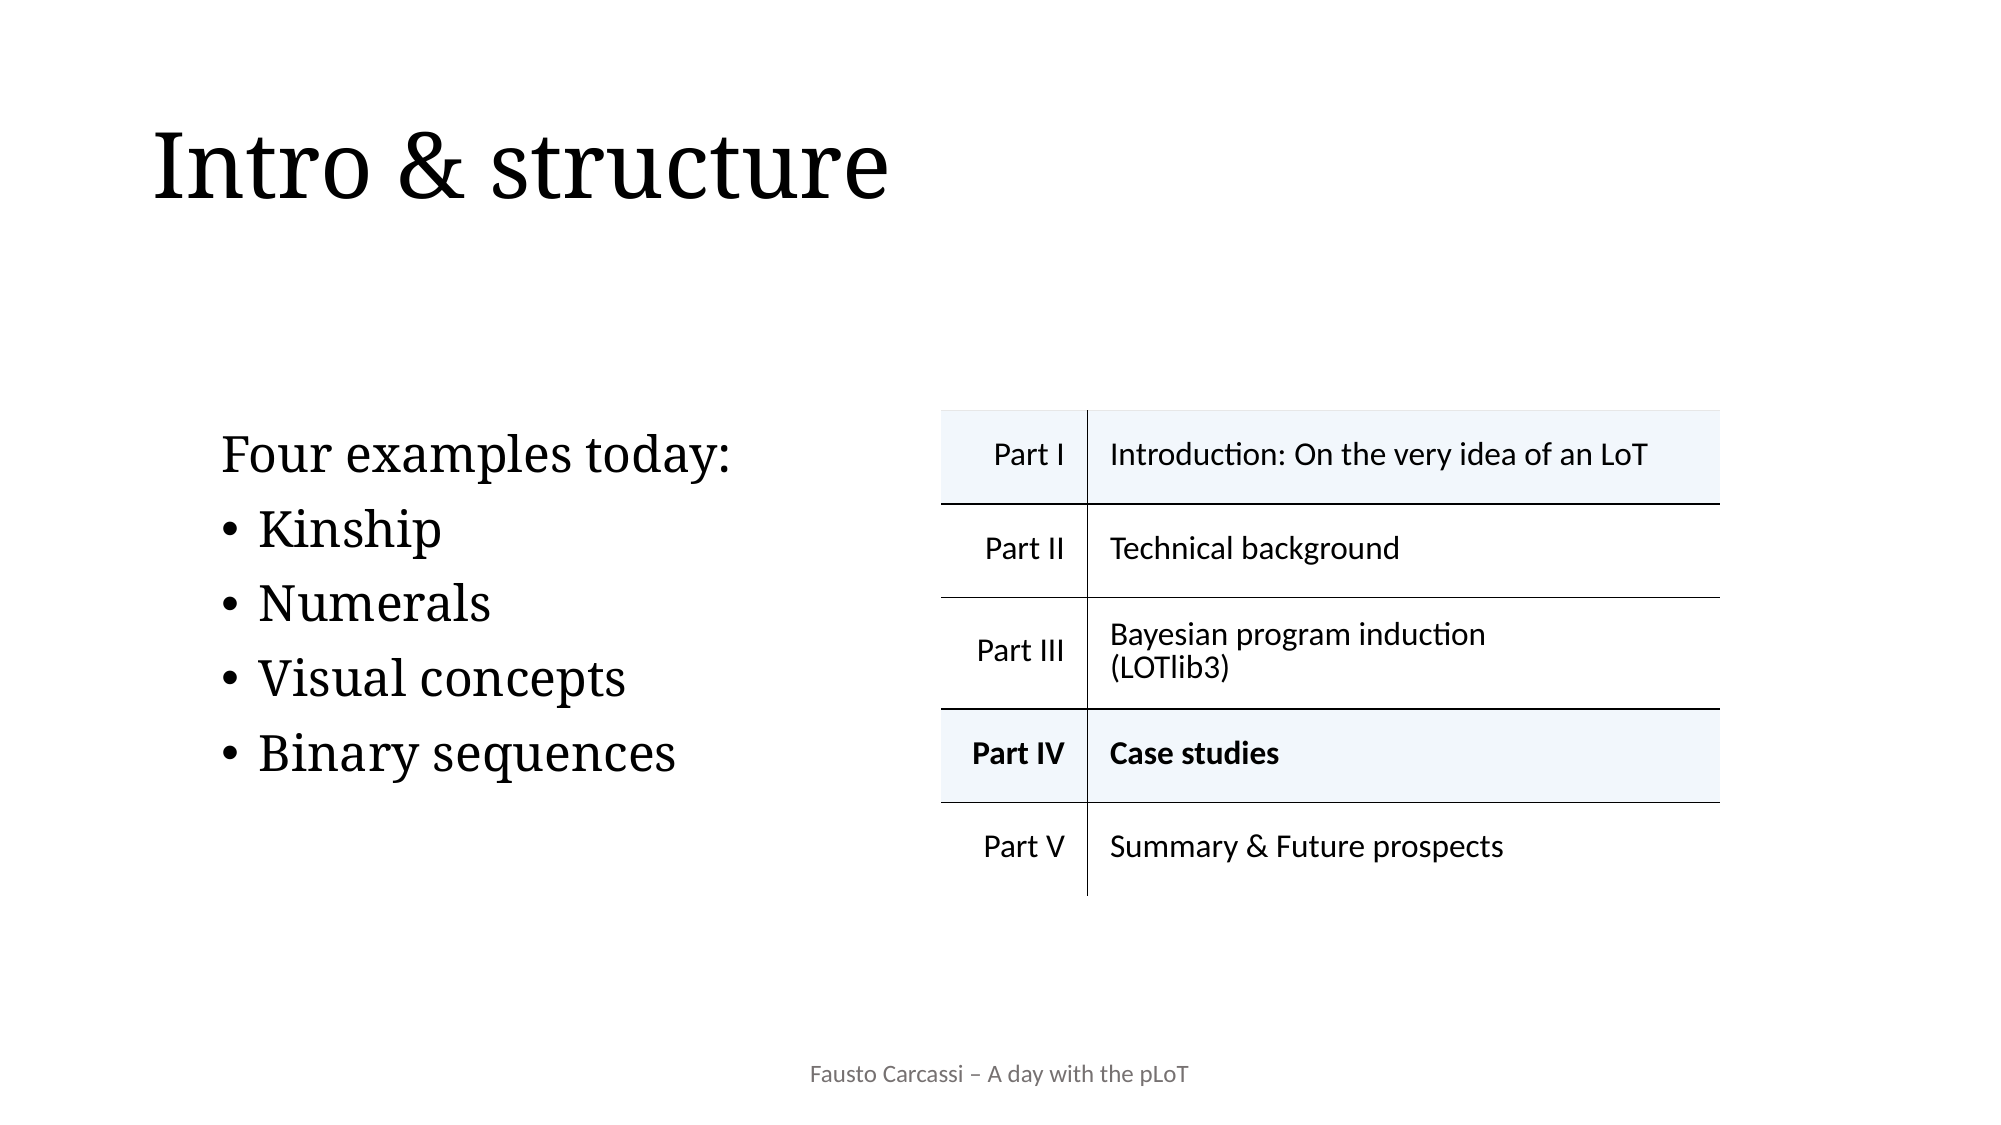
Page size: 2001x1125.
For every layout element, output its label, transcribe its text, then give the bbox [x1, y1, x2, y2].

text_box Four examples today: Kinship Numerals Visual concepts Binary sequences [206, 421, 1046, 1014]
table_cell Bayesian program induction (LOTlib3) [1088, 598, 1720, 708]
table_cell Technical background [1088, 505, 1720, 597]
table_cell Part II [941, 505, 1087, 597]
table_cell Part V [941, 803, 1087, 896]
table_header Part I [941, 411, 1087, 503]
table_cell Part IV [941, 710, 1087, 802]
title Intro & structure [137, 59, 1863, 278]
footer Fausto Carcassi – A day with the pLoT [662, 1042, 1338, 1103]
table_cell Summary & Future prospects [1088, 803, 1720, 896]
table_cell Part III [941, 598, 1087, 708]
table_header Introduction: On the very idea of an LoT [1088, 411, 1720, 503]
table_cell Case studies [1088, 710, 1720, 802]
